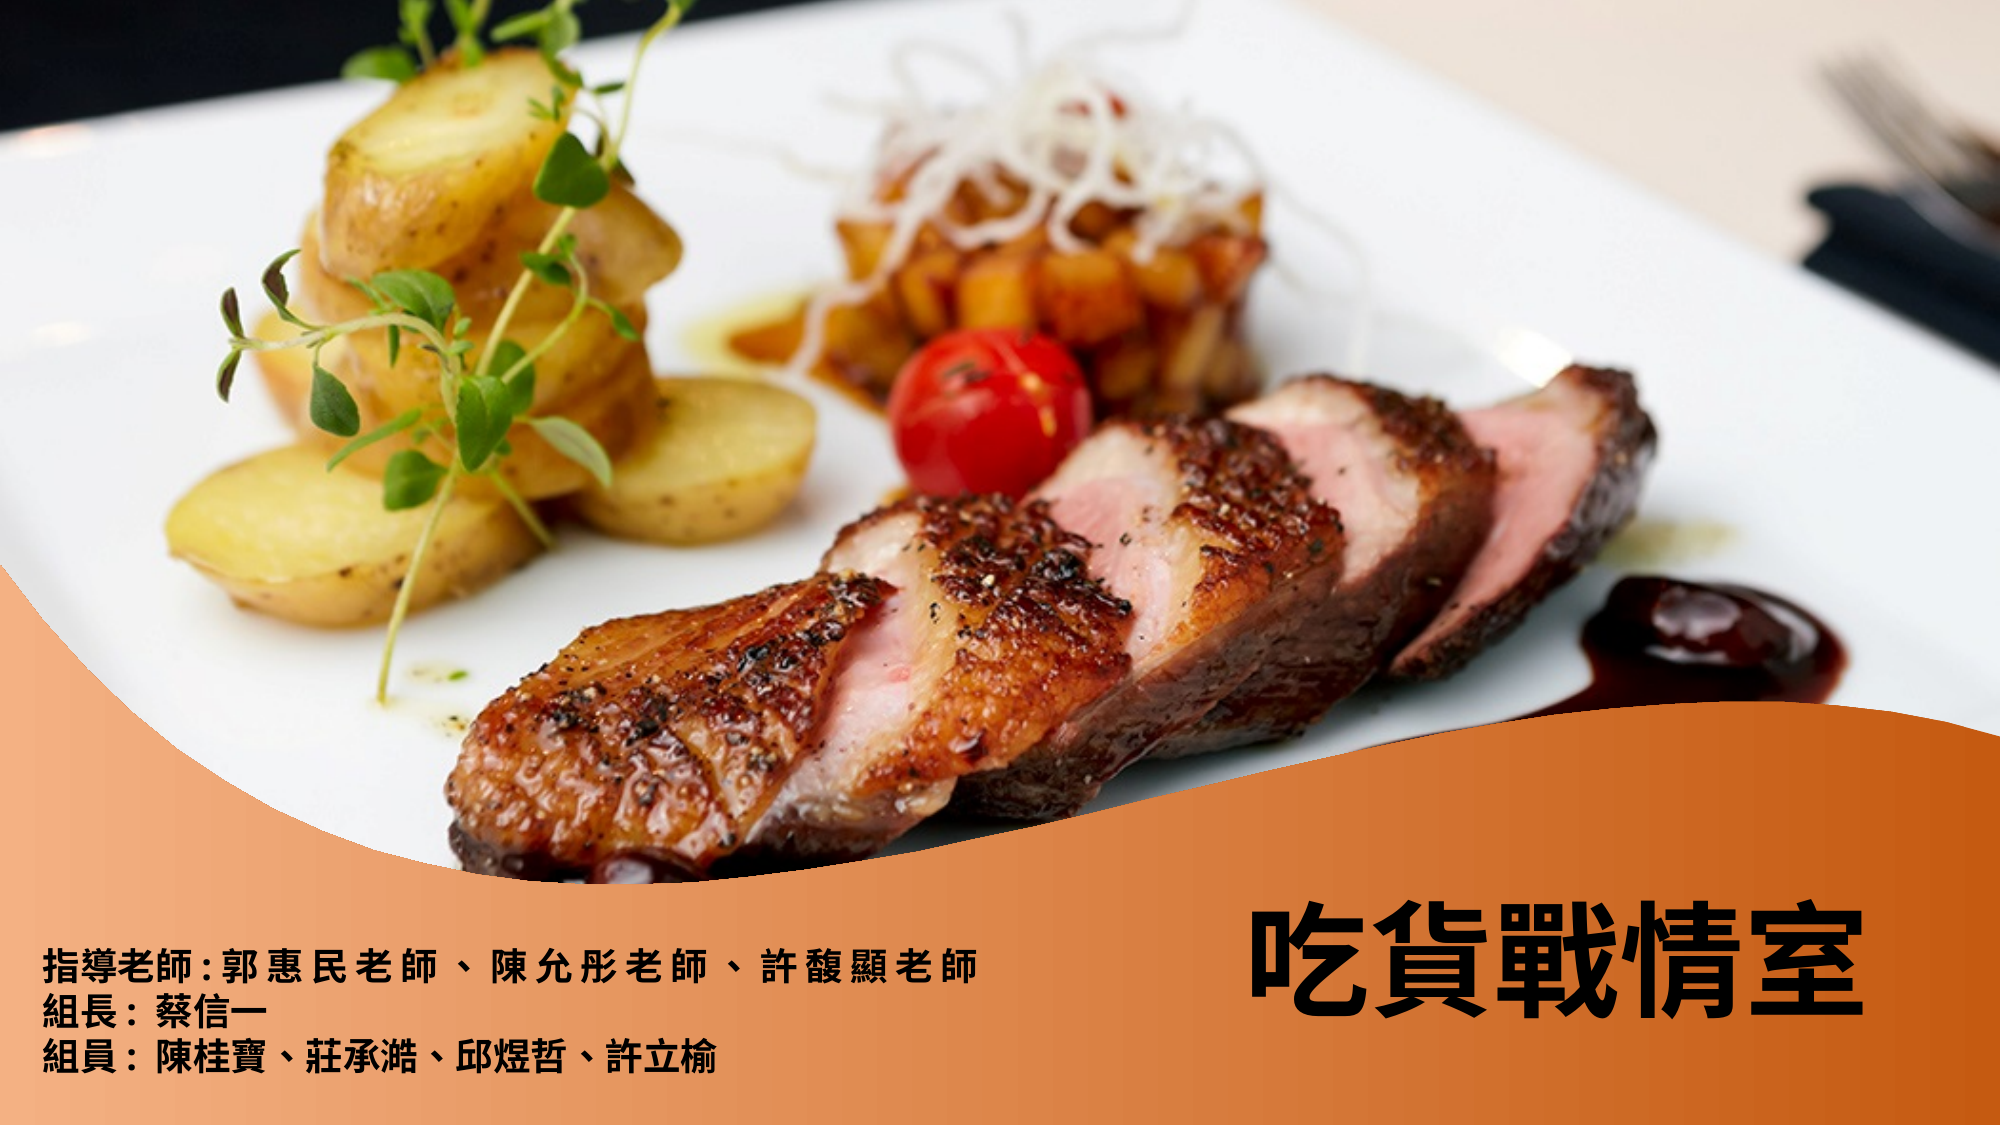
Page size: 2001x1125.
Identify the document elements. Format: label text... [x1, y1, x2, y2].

text_box 吃貨戰情室 [1226, 875, 1888, 1040]
text_box [0, 564, 2000, 1125]
text_box 指導老師:郭惠民老師、陳允彤老師、許馥顯老師 組長: 蔡信一 組員: 陳桂寶、莊承澔、邱煜哲、許立榆 [27, 935, 1000, 1125]
text_box [0, 0, 2000, 884]
